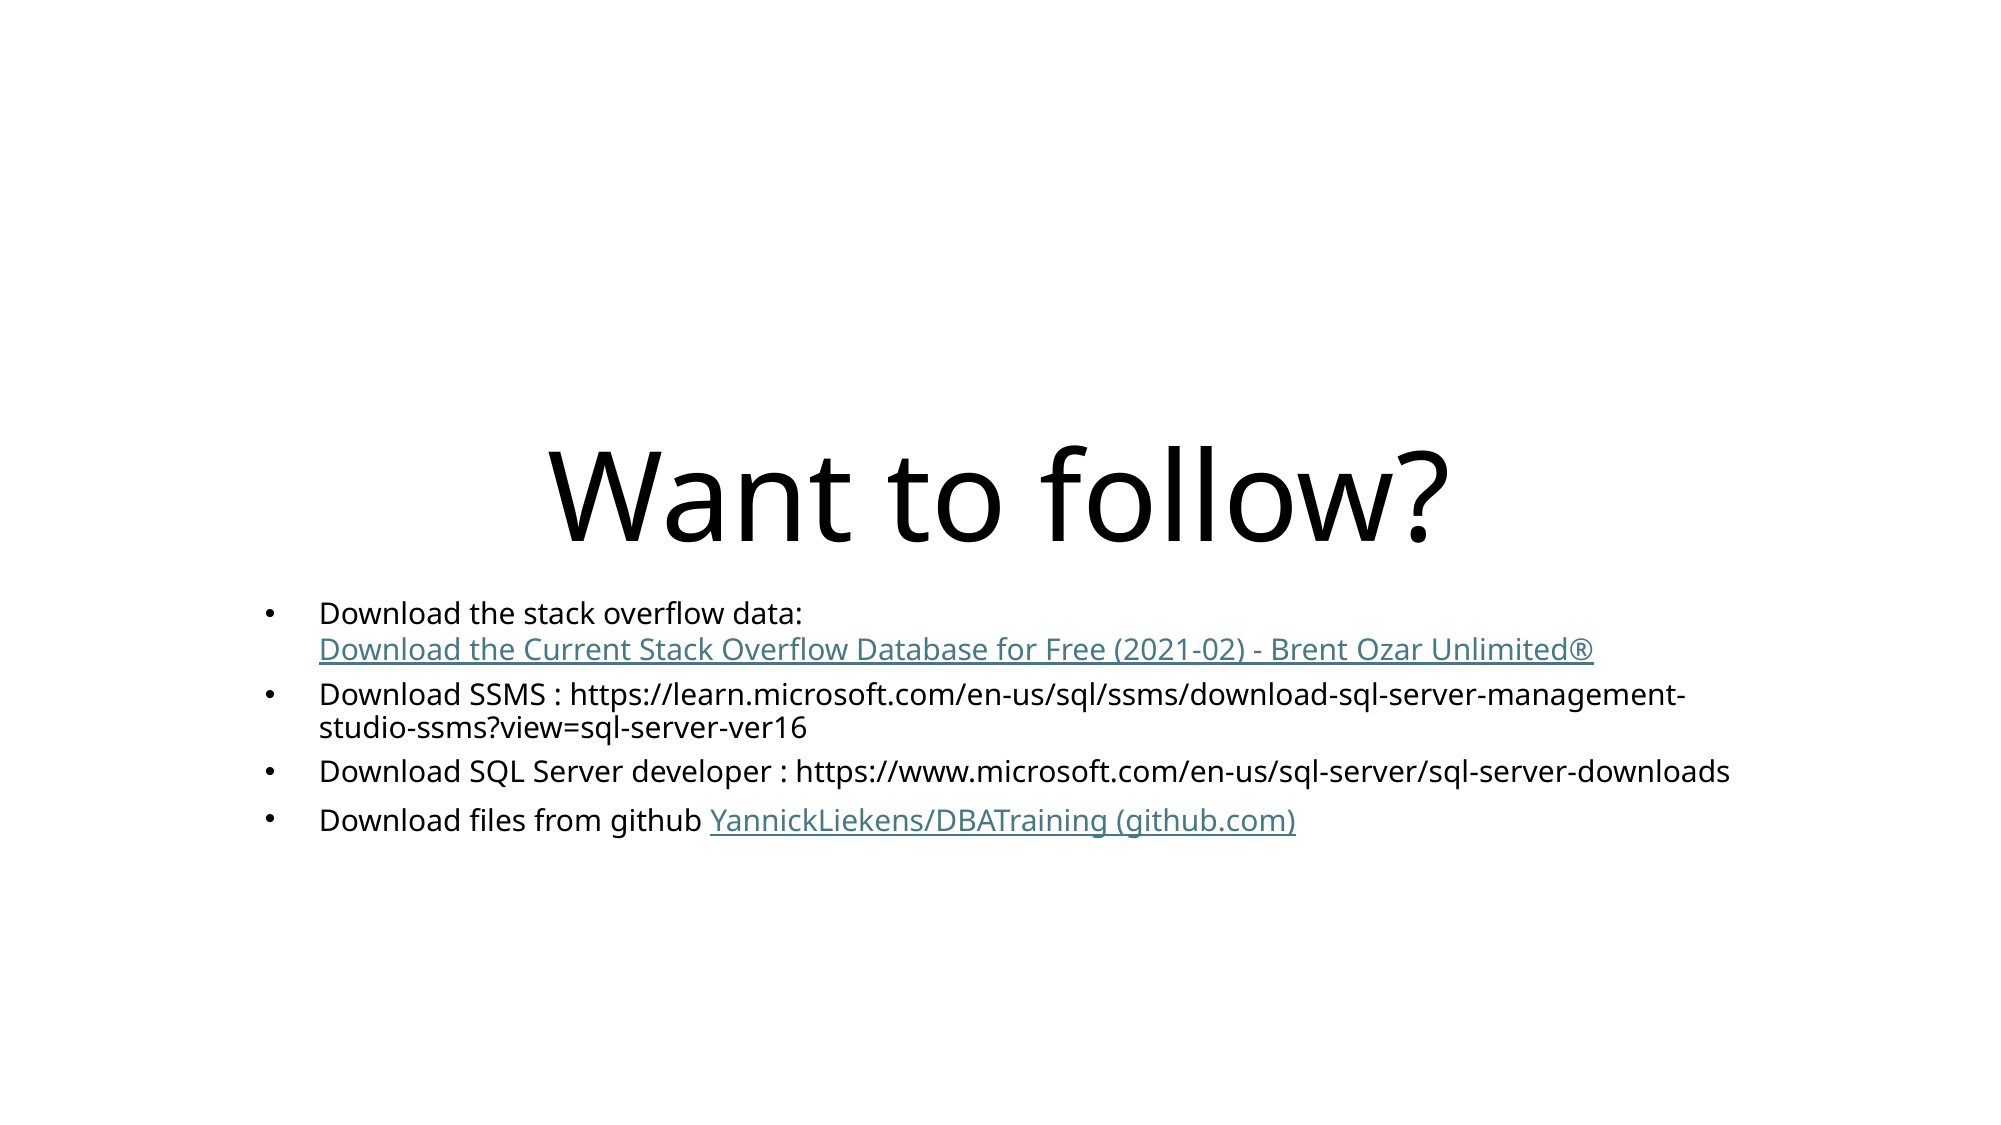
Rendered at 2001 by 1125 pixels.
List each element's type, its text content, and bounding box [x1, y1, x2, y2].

subtitle Download the stack overflow data: Download the Current Stack Overflow Database for Free (2021-02) - Brent Ozar Unlimited® Download SSMS : https://learn.microsoft.com/en-us/sql/ssms/download-sql-server-management-studio-ssms?view=sql-server-ver16 Download SQL Server developer : https://www.microsoft.com/en-us/sql-server/sql-server-downloads Download files from github YannickLiekens/DBATraining (github.com) [249, 590, 1750, 863]
title Want to follow? [249, 184, 1750, 576]
